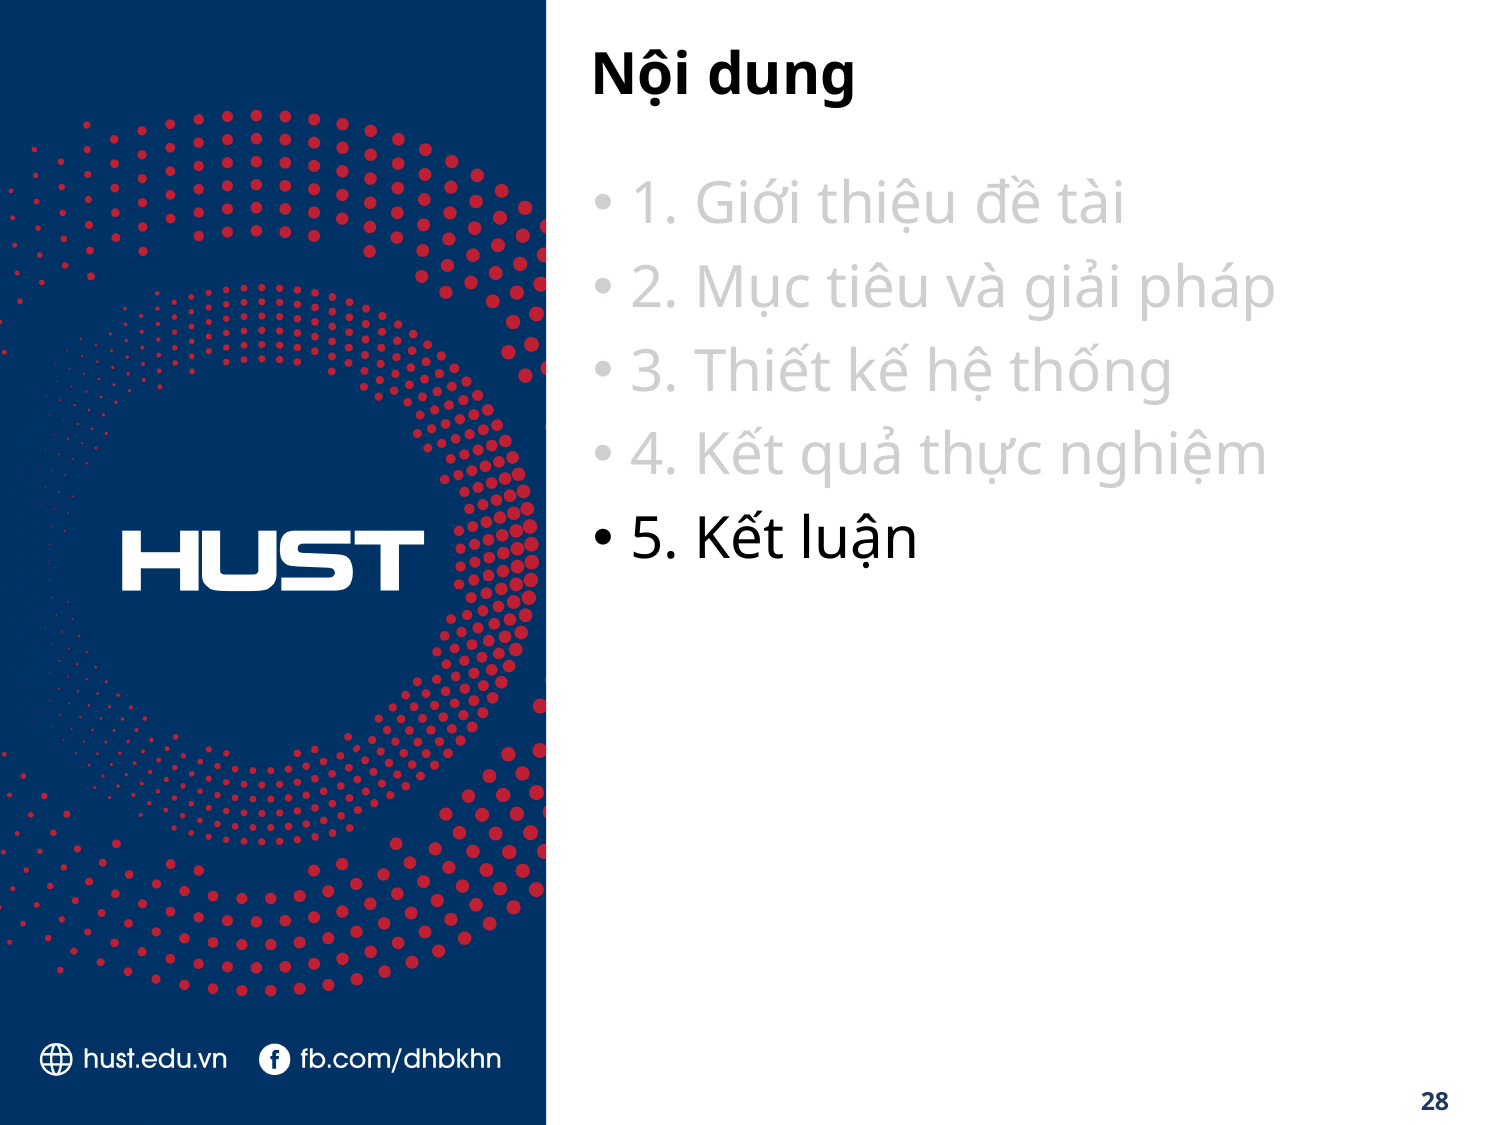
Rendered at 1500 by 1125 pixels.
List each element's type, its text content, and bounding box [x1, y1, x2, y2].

picture [0, 0, 1500, 1125]
list 1. Giới thiệu đề tài 2. Mục tiêu và giải pháp 3. Thiết kế hệ thống 4. Kết quả thực nghiệm 5. Kết luận [578, 165, 1462, 1073]
title Nội dung [576, 36, 1462, 111]
slide_number 28 [1126, 1078, 1464, 1125]
